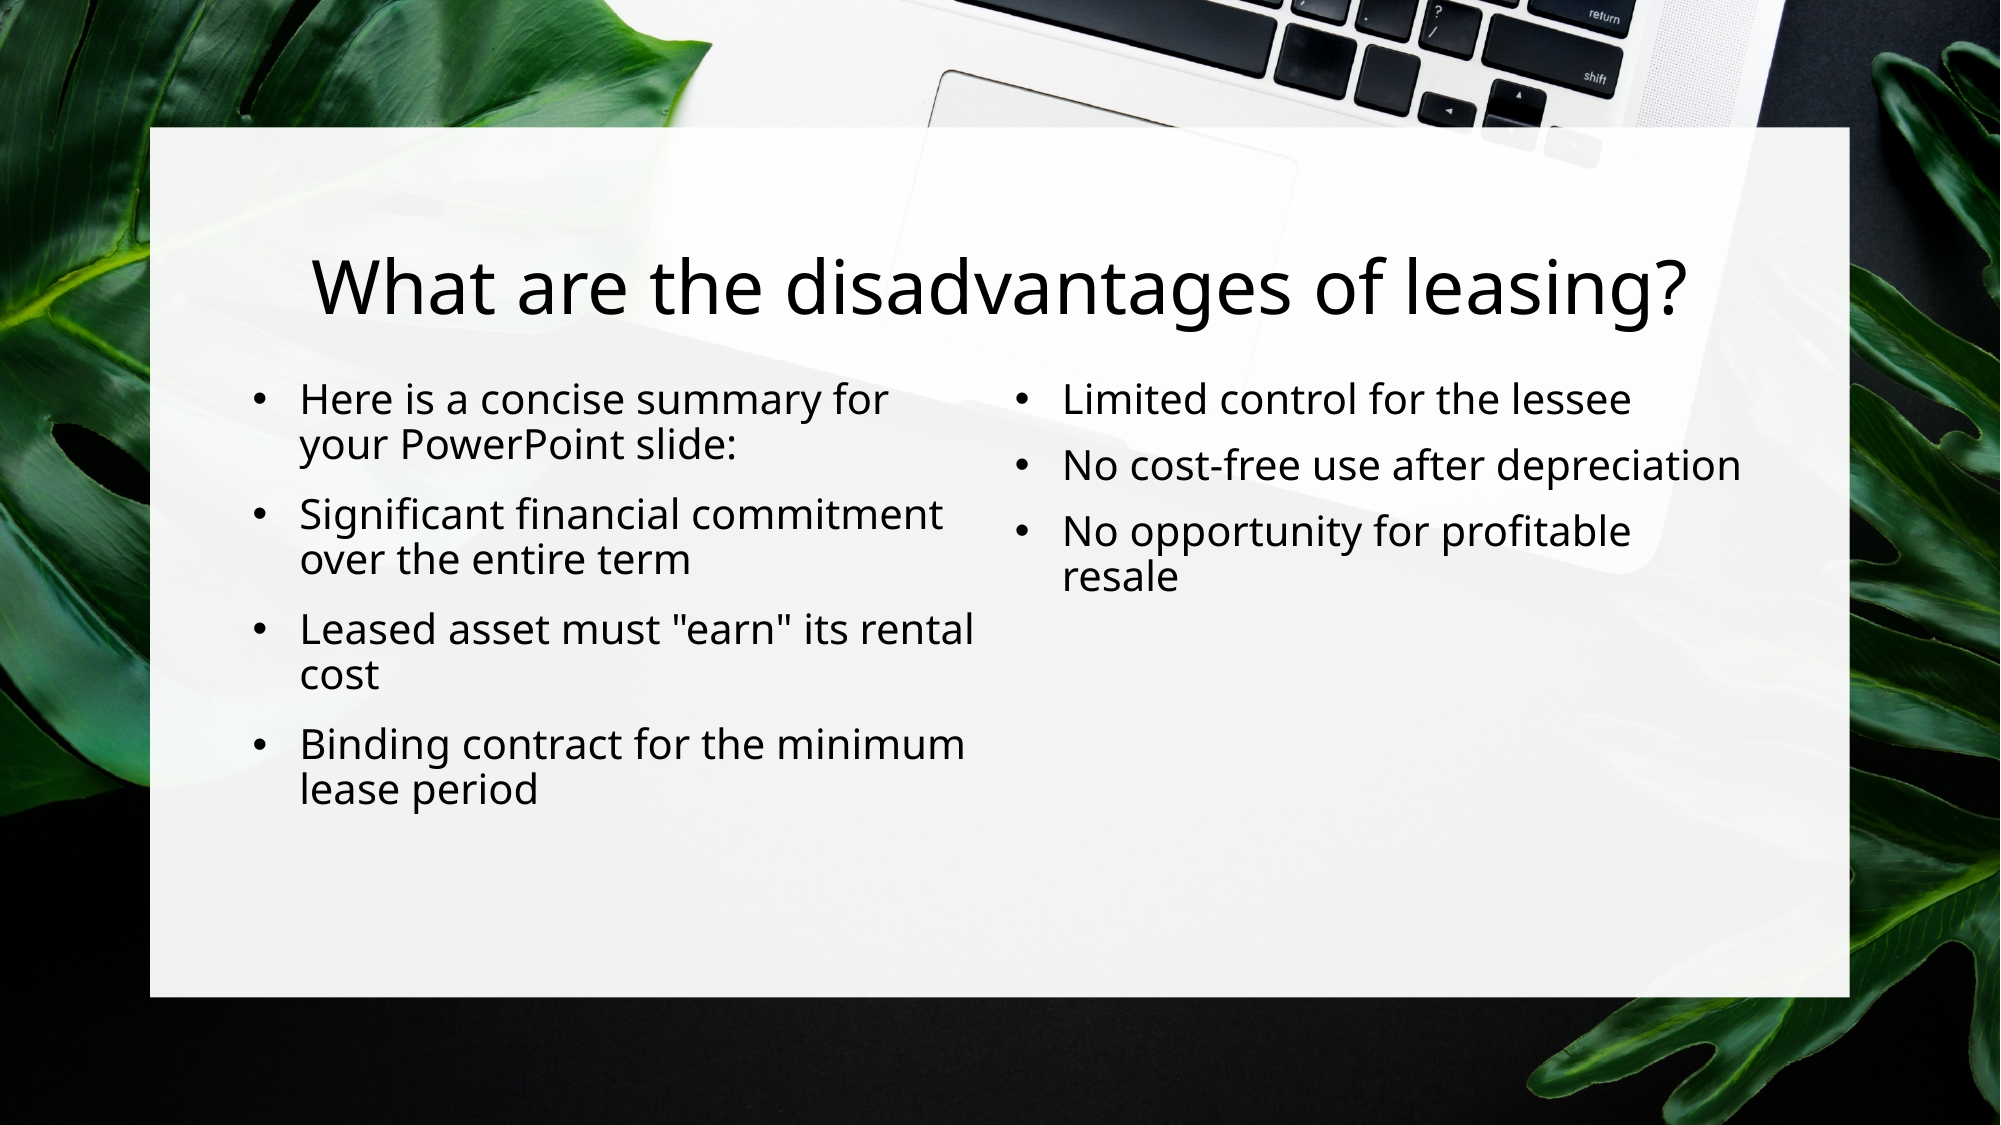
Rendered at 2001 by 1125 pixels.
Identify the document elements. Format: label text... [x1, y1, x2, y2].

picture [0, 0, 2000, 1125]
text_box Limited control for the lessee No cost-free use after depreciation No opportunity for profitable resale [1000, 370, 1763, 971]
text_box What are the disadvantages of leasing? [179, 127, 1821, 338]
text_box Here is a concise summary for your PowerPoint slide: Significant financial commitment over the entire term Leased asset must "earn" its rental cost Binding contract for the minimum lease period [237, 370, 1000, 971]
